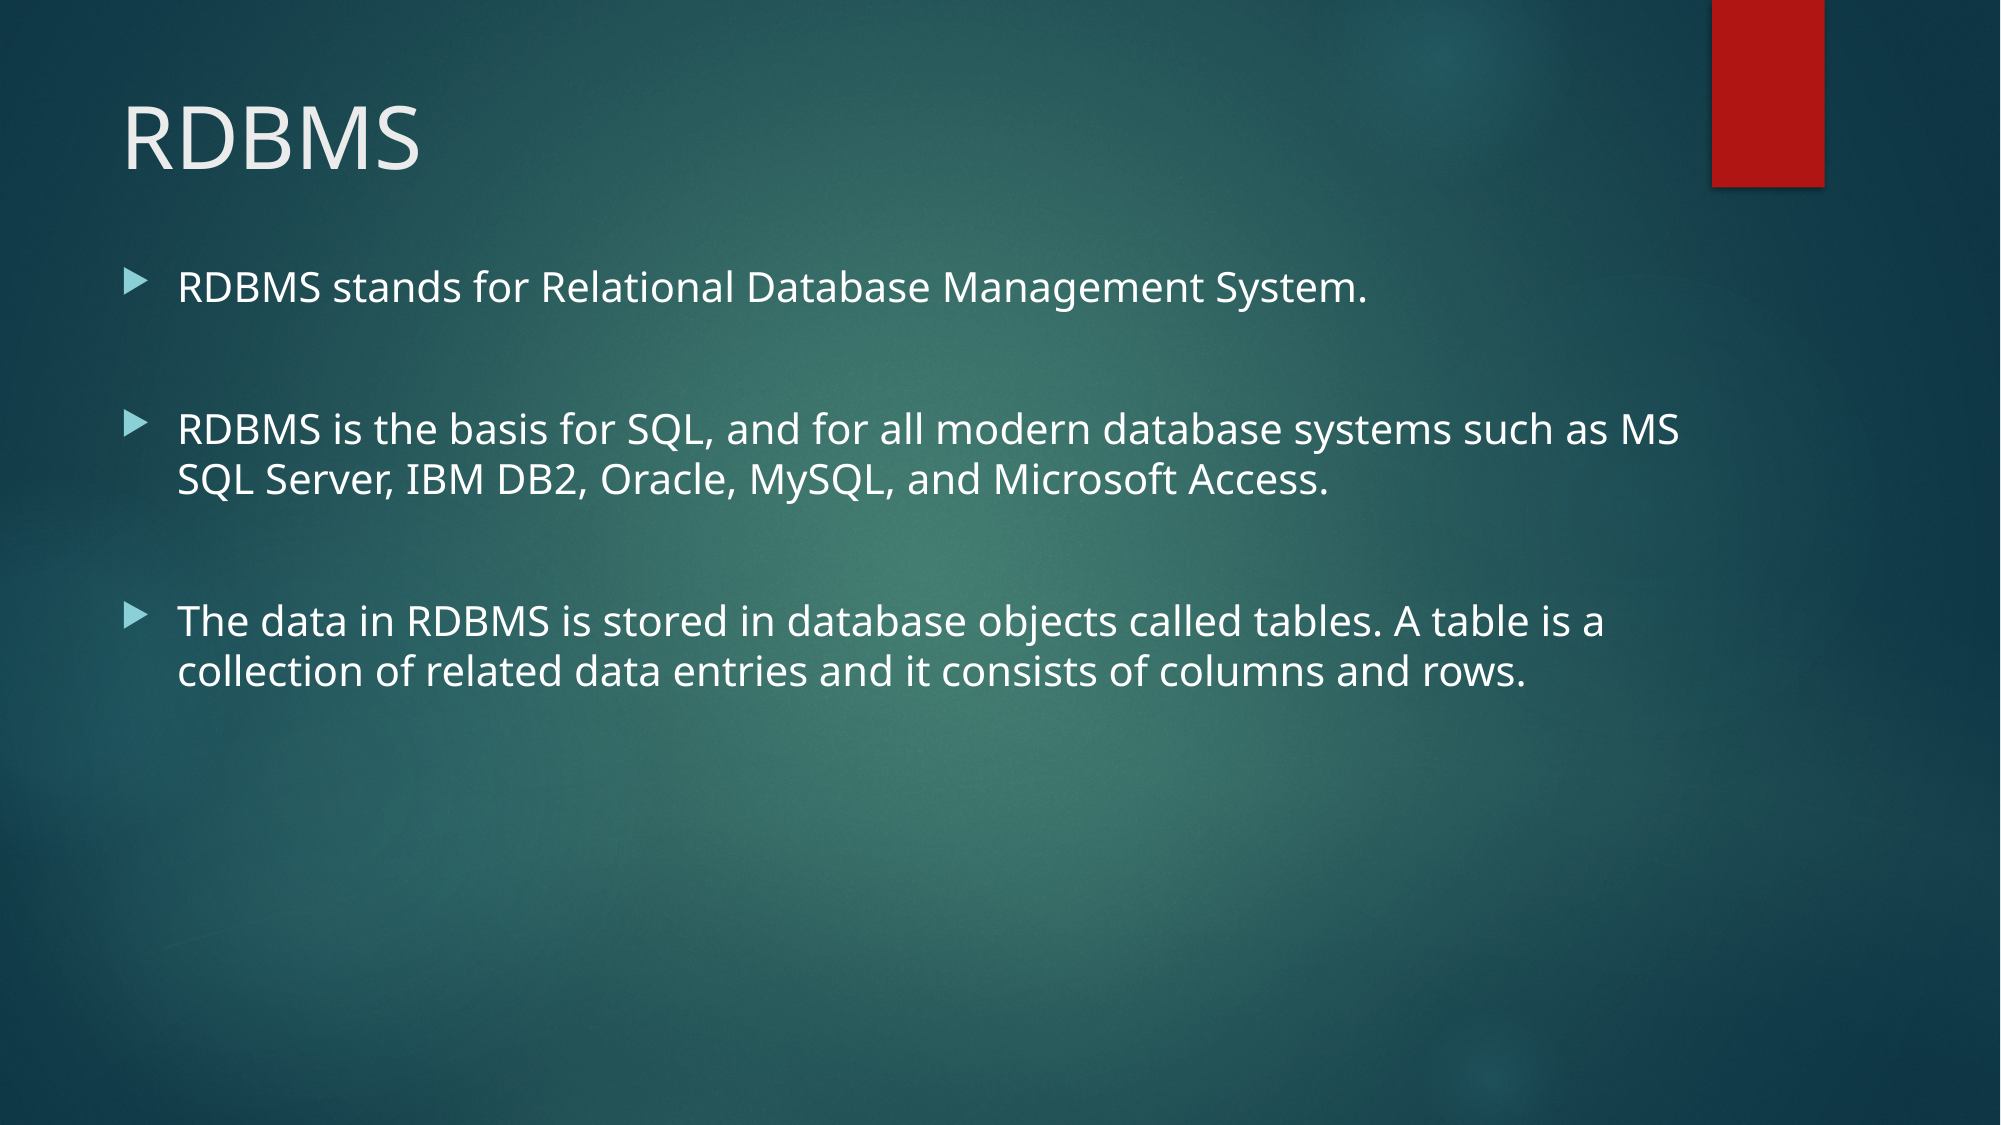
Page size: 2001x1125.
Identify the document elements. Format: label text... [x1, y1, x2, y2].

list RDBMS stands for Relational Database Management System. RDBMS is the basis for SQL, and for all modern database systems such as MS SQL Server, IBM DB2, Oracle, MySQL, and Microsoft Access. The data in RDBMS is stored in database objects called tables. A table is a collection of related data entries and it consists of columns and rows. [106, 253, 1770, 942]
picture [0, 0, 2001, 1125]
title RDBMS [106, 74, 1649, 217]
